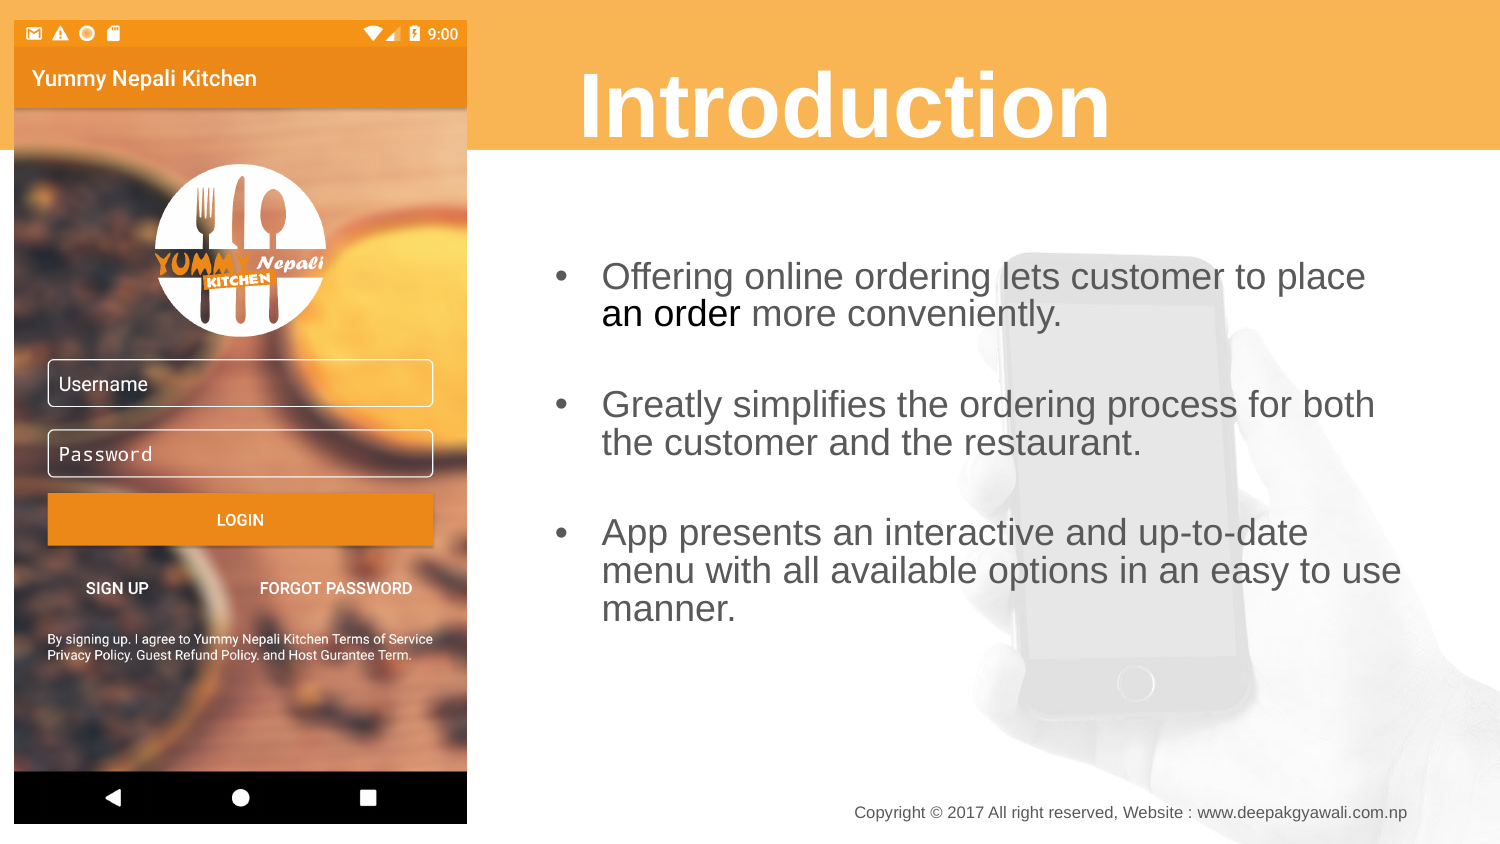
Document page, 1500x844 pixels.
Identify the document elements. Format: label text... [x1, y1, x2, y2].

picture [0, 0, 1500, 844]
text_box Copyright © 2017 All right reserved, Website : www.deepakgyawali.com.np [761, 794, 1423, 830]
list Offering online ordering lets customer to place an order more conveniently. Greatly simplifies the ordering process for both the customer and the restaurant. App presents an interactive and up-to-date menu with all available options in an easy to use manner. [539, 209, 1421, 721]
title Introduction [539, 22, 1421, 186]
